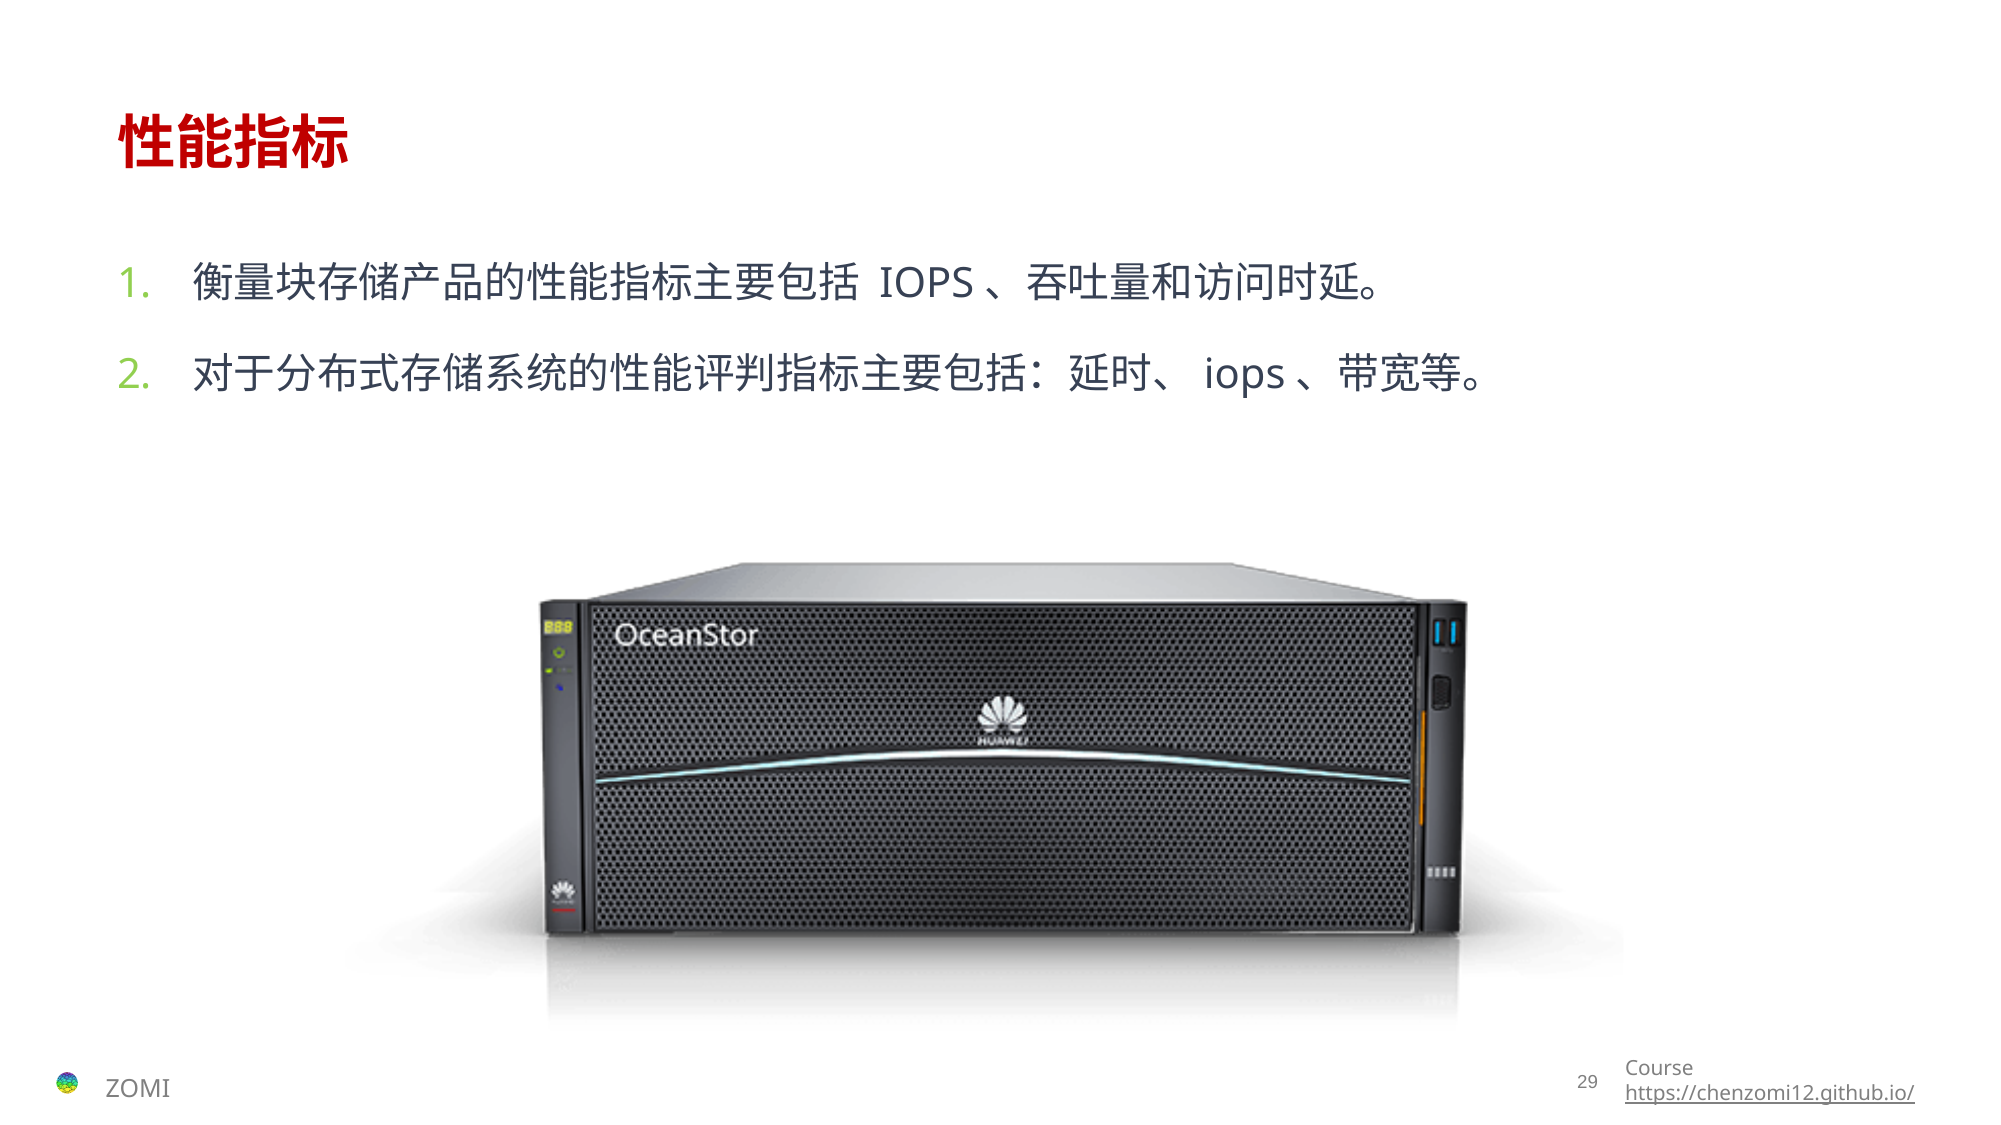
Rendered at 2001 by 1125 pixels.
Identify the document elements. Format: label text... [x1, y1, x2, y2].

picture [57, 1073, 77, 1093]
title 性能指标 [102, 91, 1901, 189]
picture [340, 520, 1661, 1043]
list 衡量块存储产品的性能指标主要包括 IOPS、吞吐量和访问时延。 对于分布式存储系统的性能评判指标主要包括：延时、iops、带宽等。 [102, 223, 1901, 1043]
